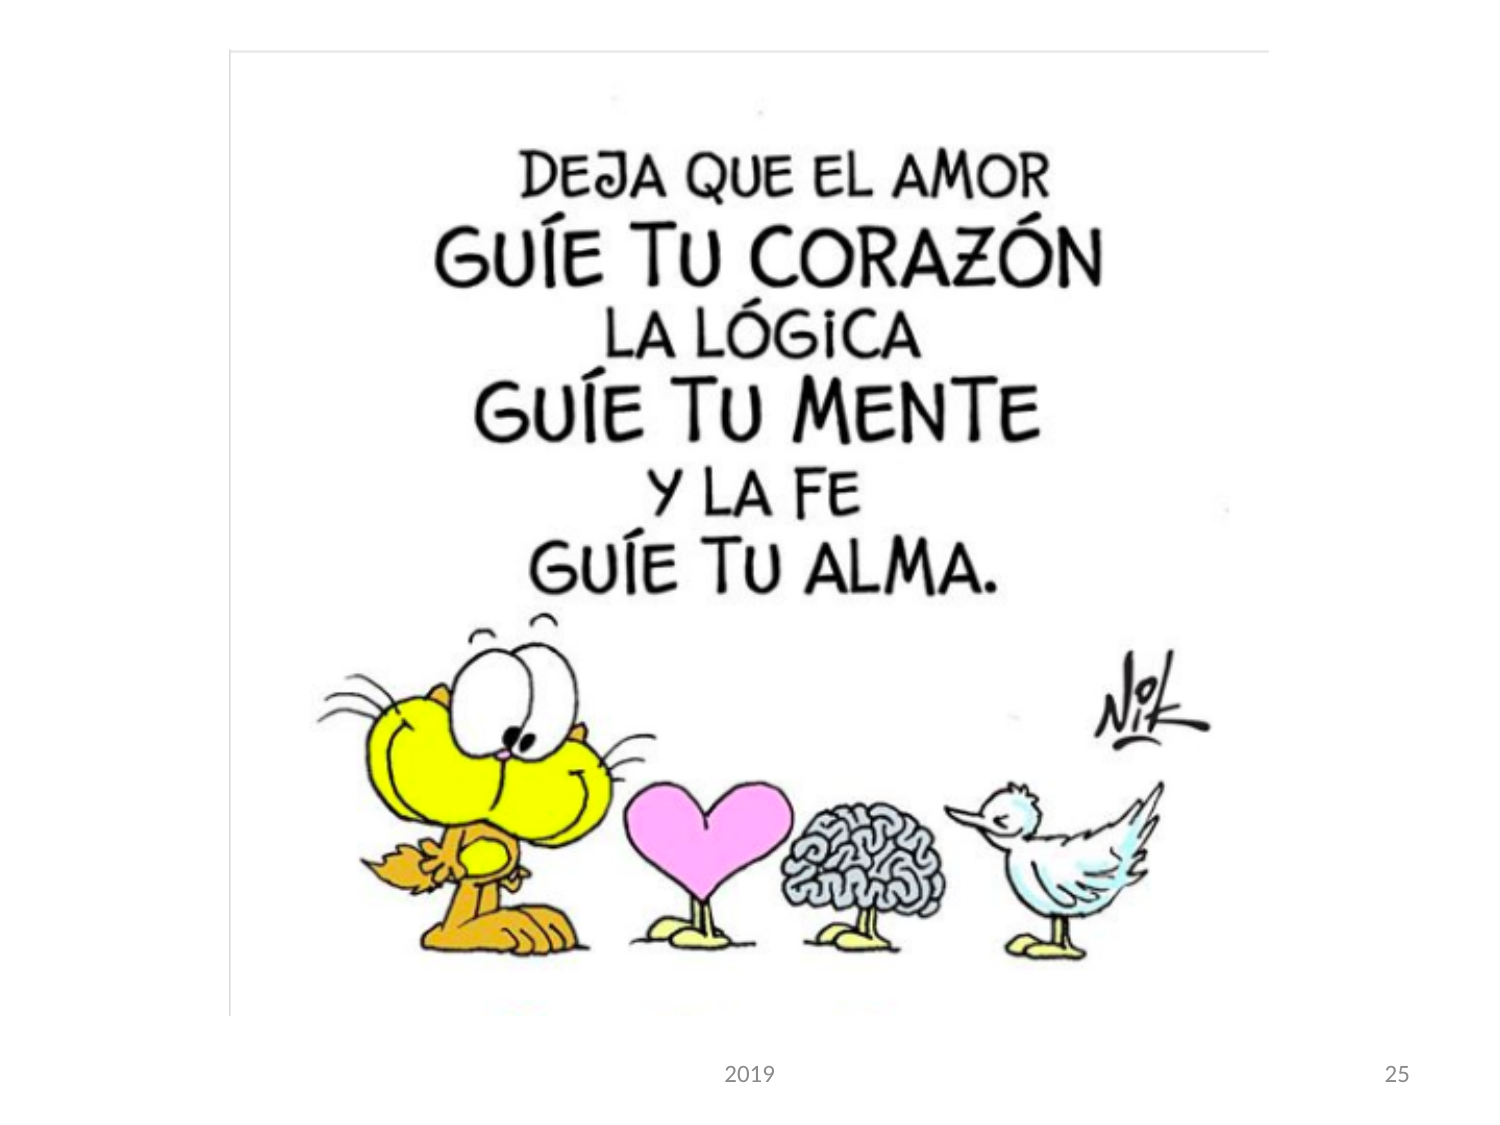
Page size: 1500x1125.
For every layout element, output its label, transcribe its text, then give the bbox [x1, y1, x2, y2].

slide_number 25 [1074, 1042, 1425, 1103]
footer 2019 [512, 1042, 988, 1103]
picture [228, 48, 1269, 1016]
